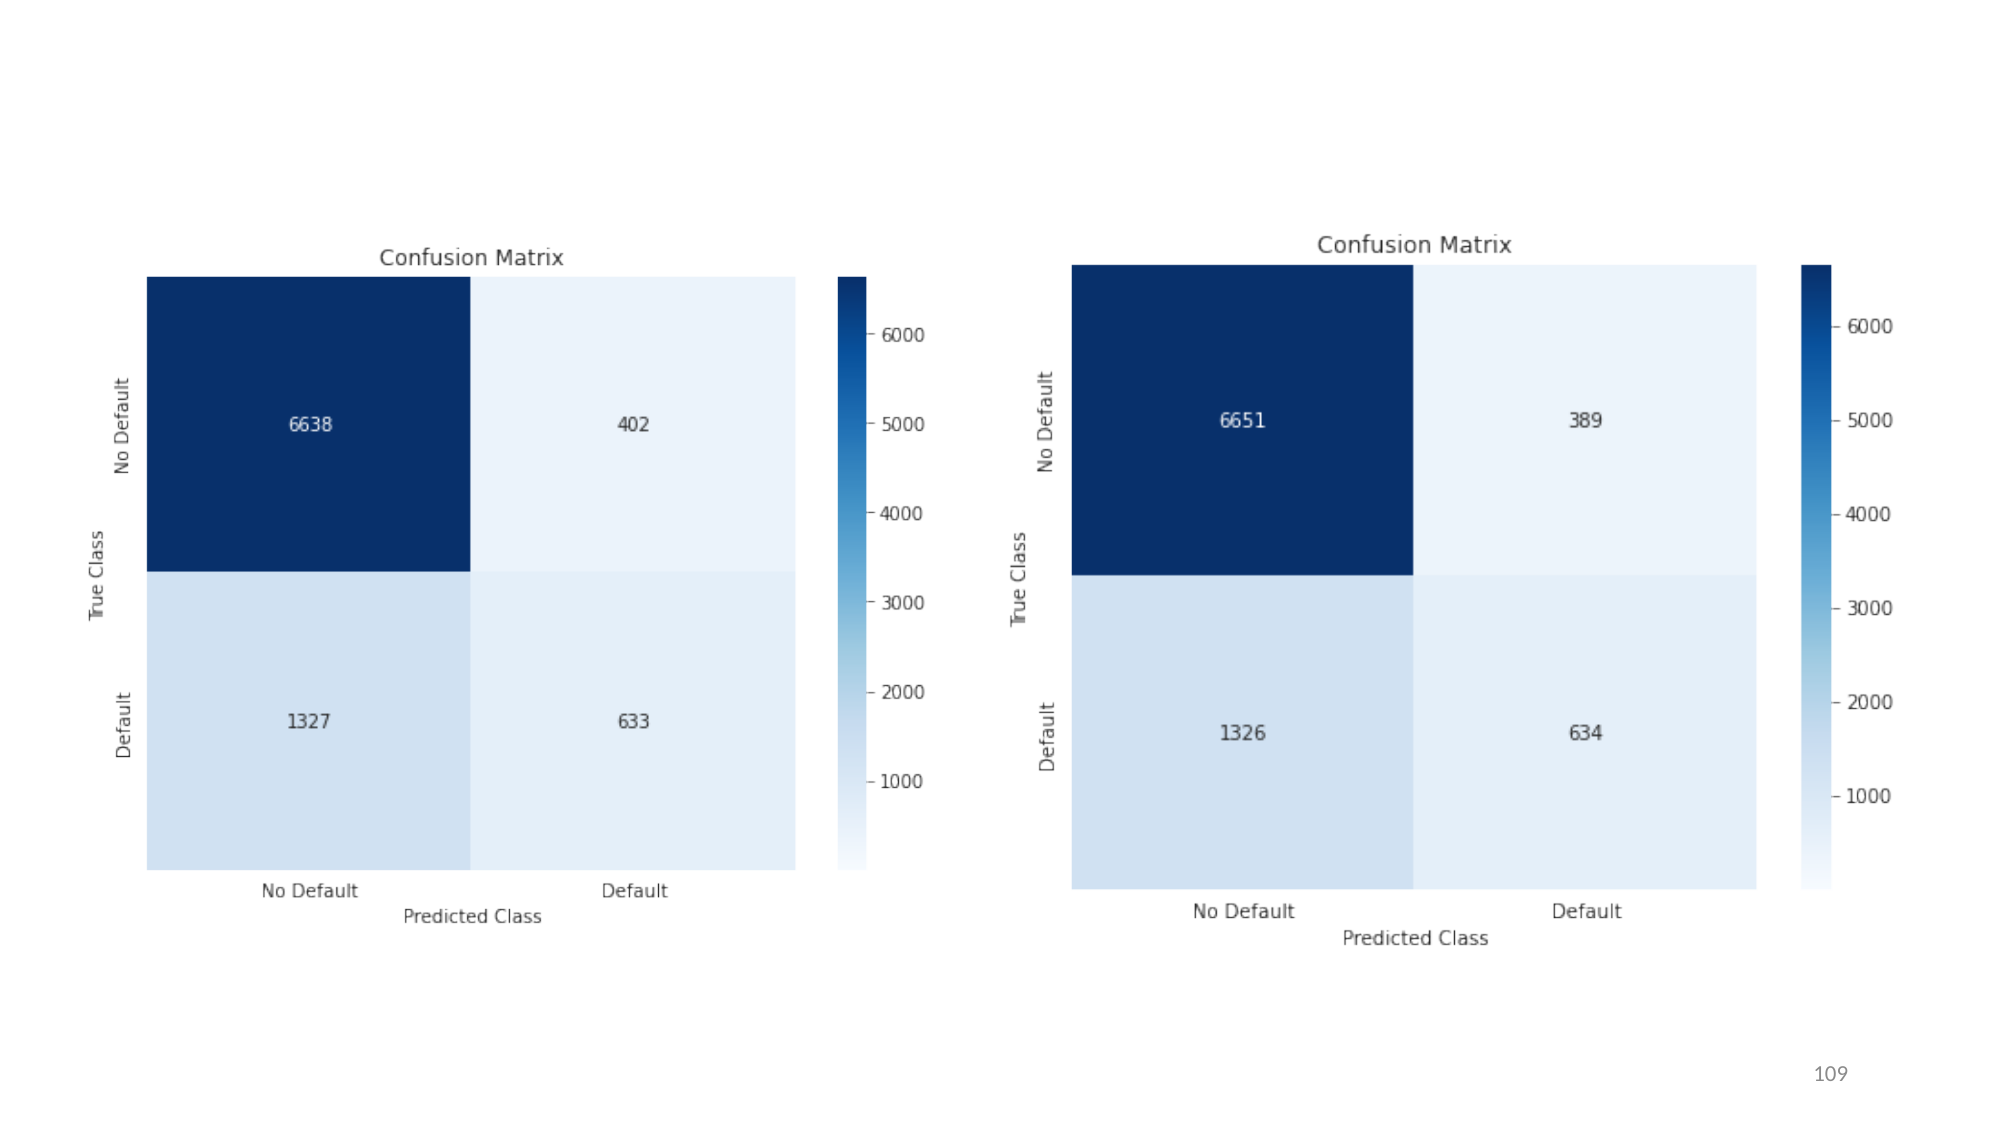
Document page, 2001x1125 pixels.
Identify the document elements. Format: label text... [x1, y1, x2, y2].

slide_number 108 [1413, 1042, 1864, 1103]
picture [999, 221, 1907, 963]
picture [78, 235, 938, 940]
